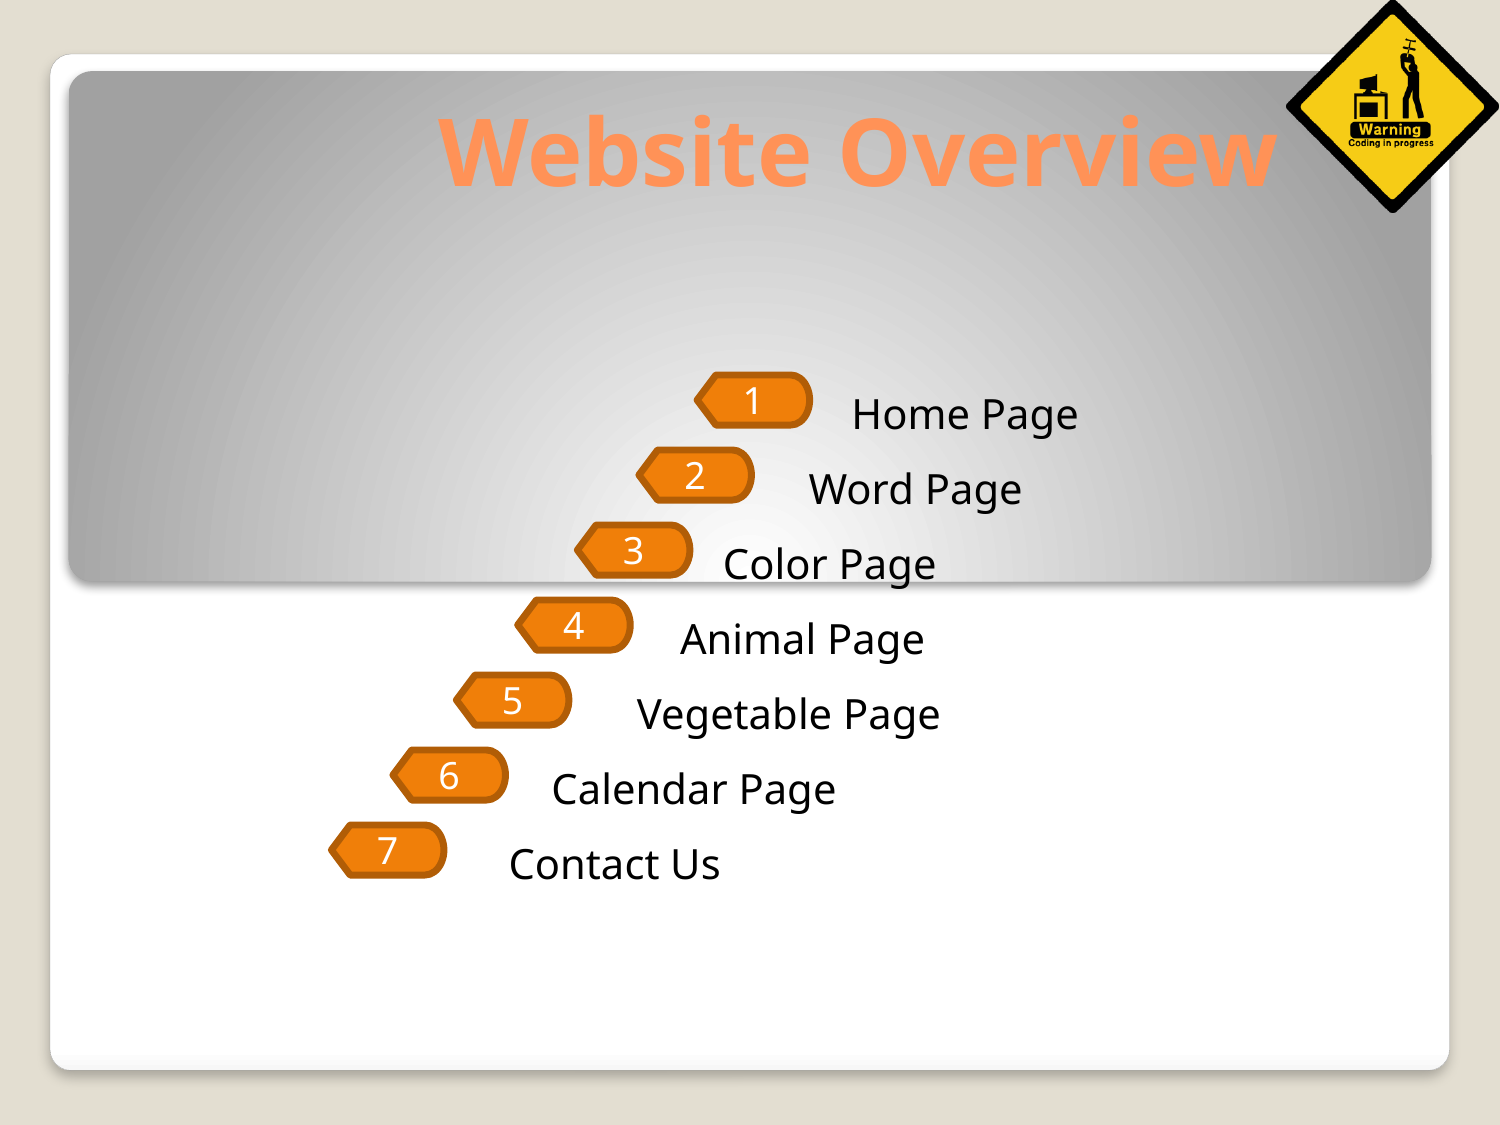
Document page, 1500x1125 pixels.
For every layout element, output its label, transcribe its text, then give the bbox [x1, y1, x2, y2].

text_box 1 [693, 371, 814, 429]
text_box 3 [573, 521, 694, 579]
text_box 4 [514, 596, 634, 654]
title Website Overview [99, 75, 1278, 213]
text_box 7 [327, 821, 448, 879]
text_box 2 [635, 446, 755, 504]
text_box 5 [452, 671, 573, 729]
picture [1286, 0, 1500, 213]
text_box 6 [389, 746, 509, 804]
subtitle Home Page Word Page Color Page Animal Page Vegetable Page Calendar Page Contact Us [150, 362, 1350, 1125]
